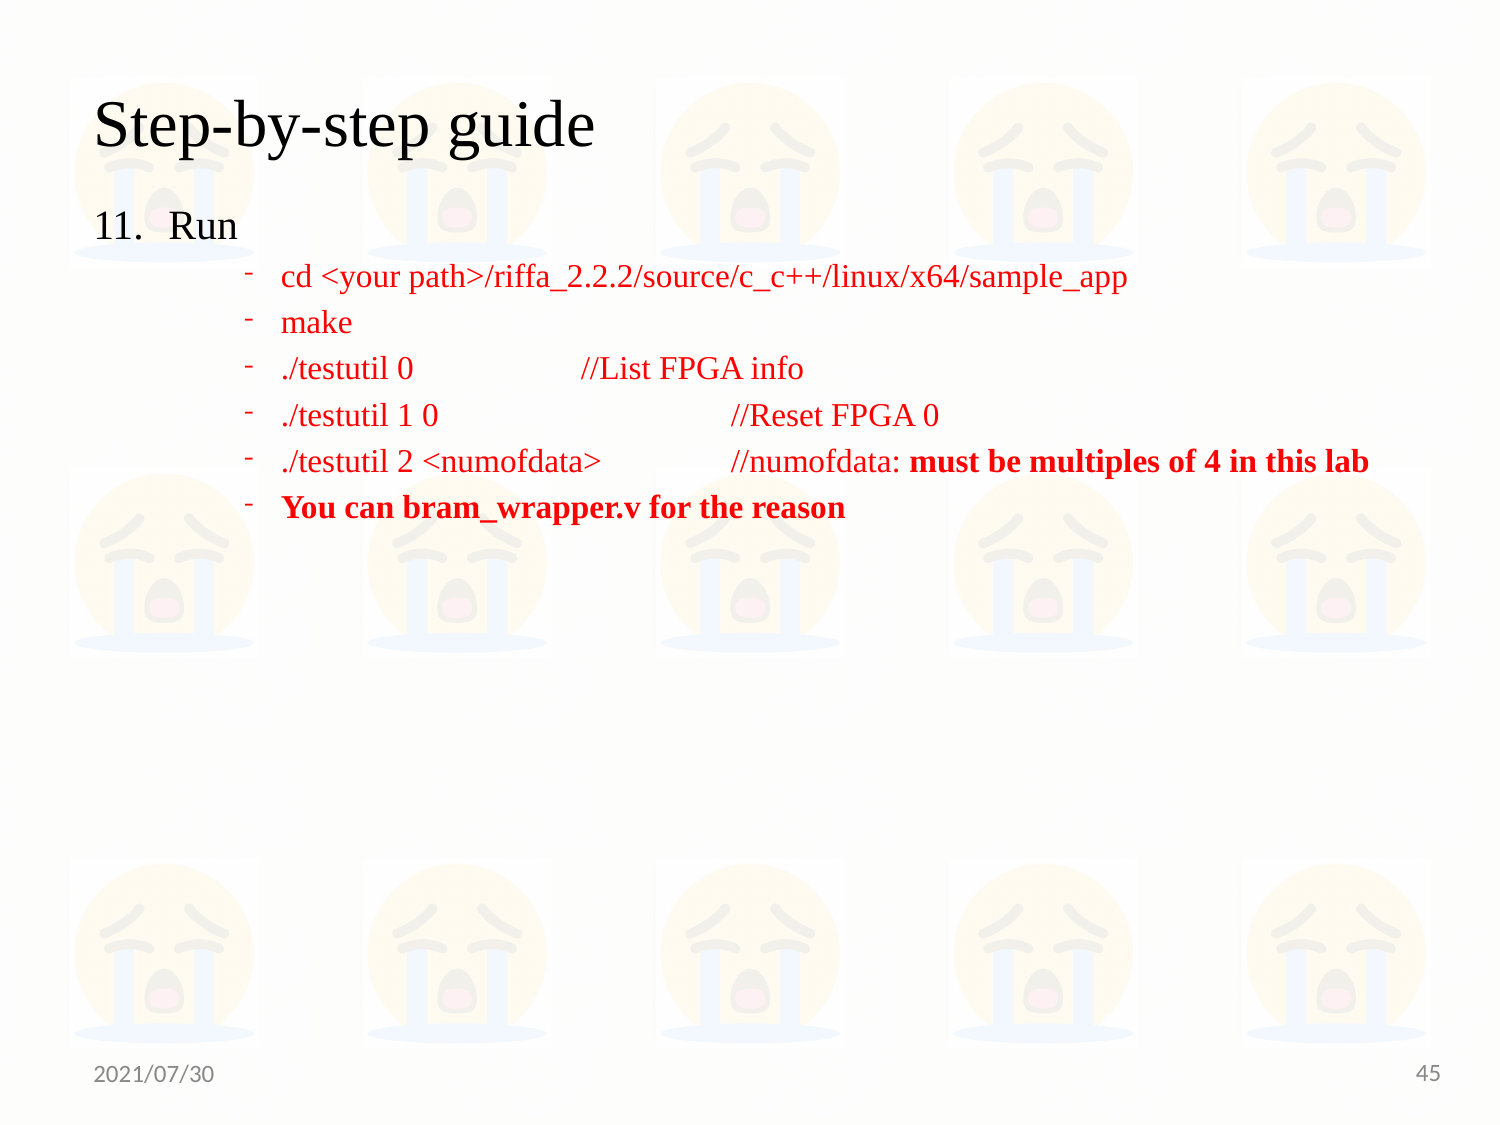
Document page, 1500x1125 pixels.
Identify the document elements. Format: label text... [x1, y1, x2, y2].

slide_number 45 [1118, 1041, 1457, 1101]
list Run cd <your path>/riffa_2.2.2/source/c_c++/linux/x64/sample_app make ./testutil 0 //List FPGA info ./testutil 1 0 //Reset FPGA 0 ./testutil 2 <numofdata> //numofdata: must be multiples of 4 in this lab You can bram_wrapper.v for the reason [78, 195, 1433, 1032]
title Step-by-step guide [78, 59, 1433, 190]
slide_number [78, 1042, 416, 1103]
